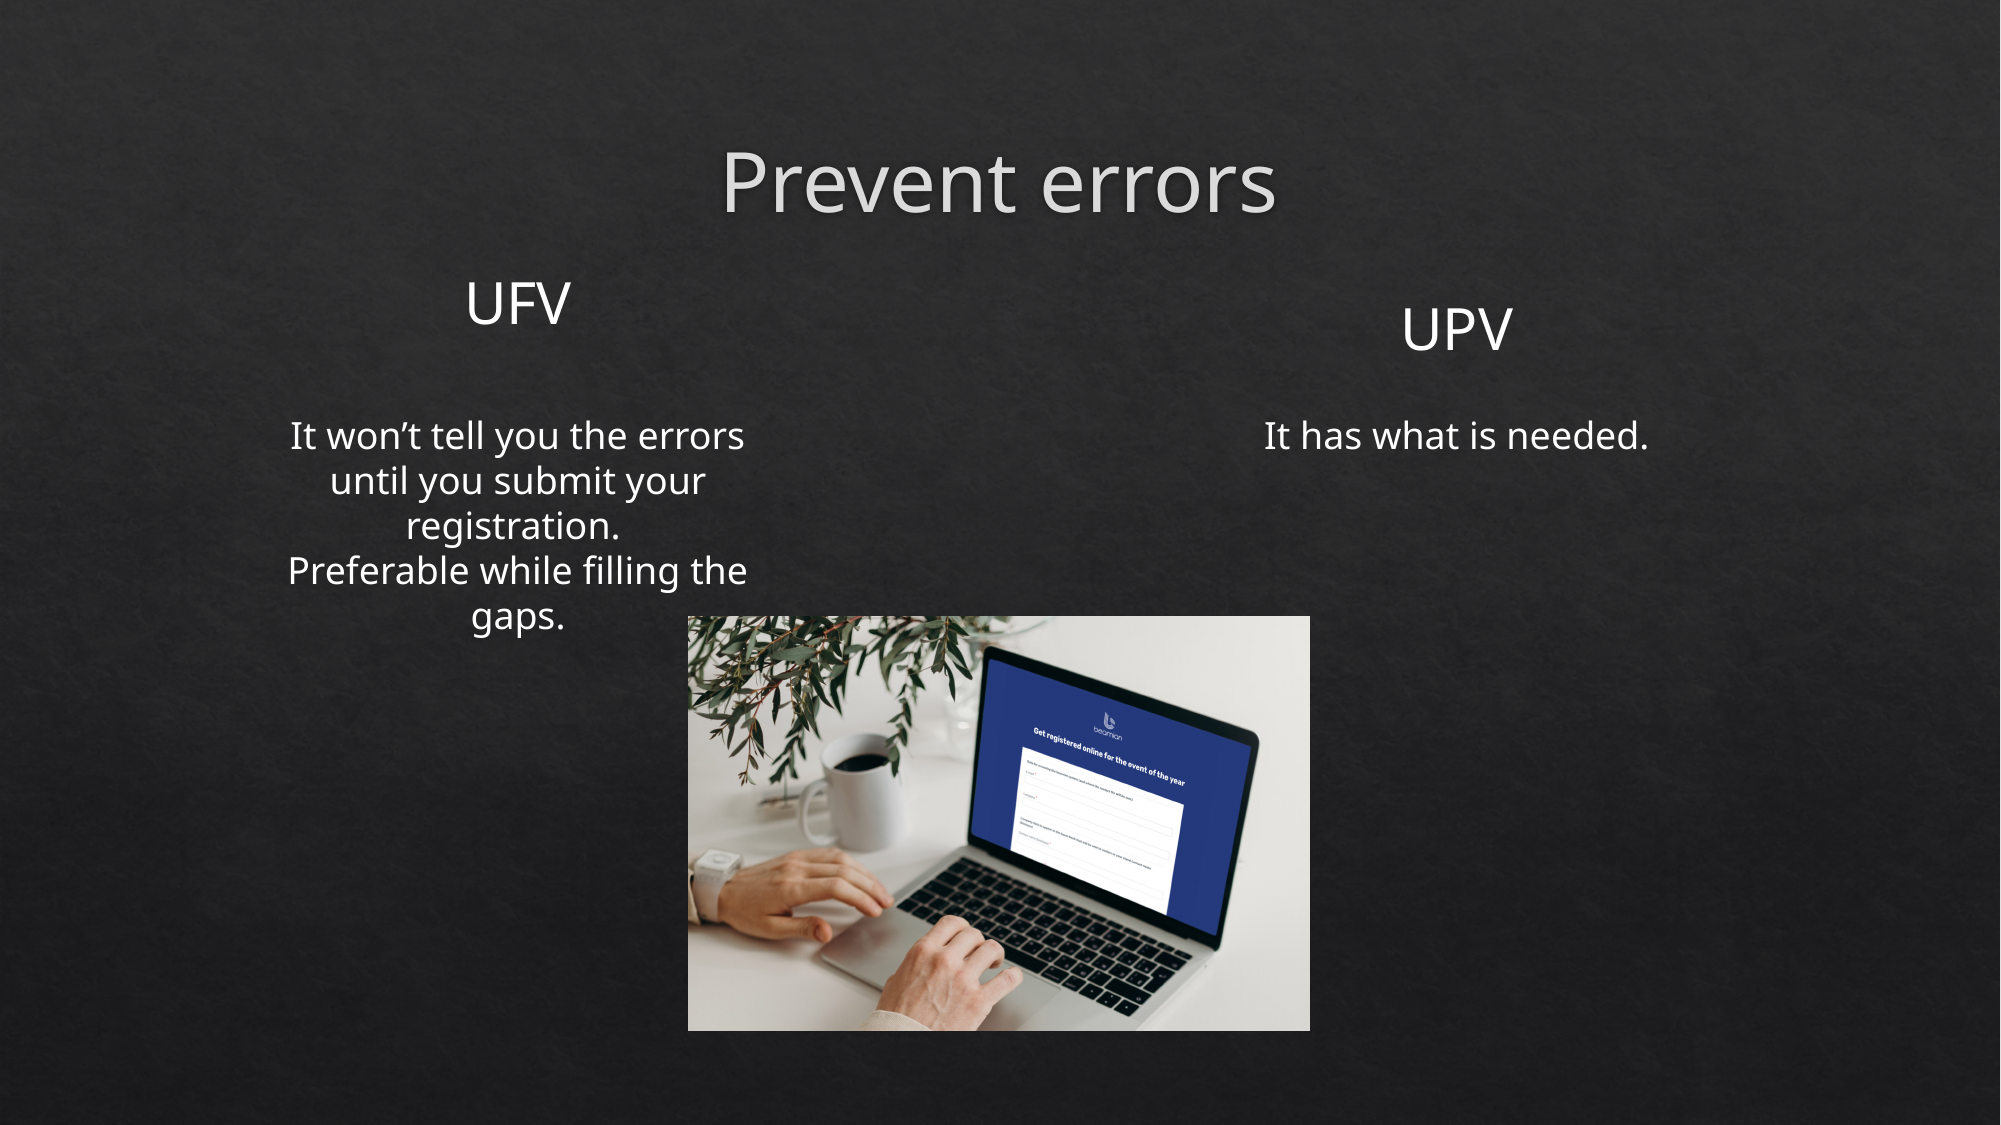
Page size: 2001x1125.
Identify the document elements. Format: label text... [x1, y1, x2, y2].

text_box It has what is needed. [1185, 404, 1729, 465]
text_box UPV [1233, 284, 1681, 369]
text_box UFV [294, 259, 742, 344]
text_box It won’t tell you the errors until you submit your registration. Preferable while filling the gaps. [246, 404, 790, 645]
picture [688, 615, 1310, 1031]
title Prevent errors [149, 99, 1849, 260]
